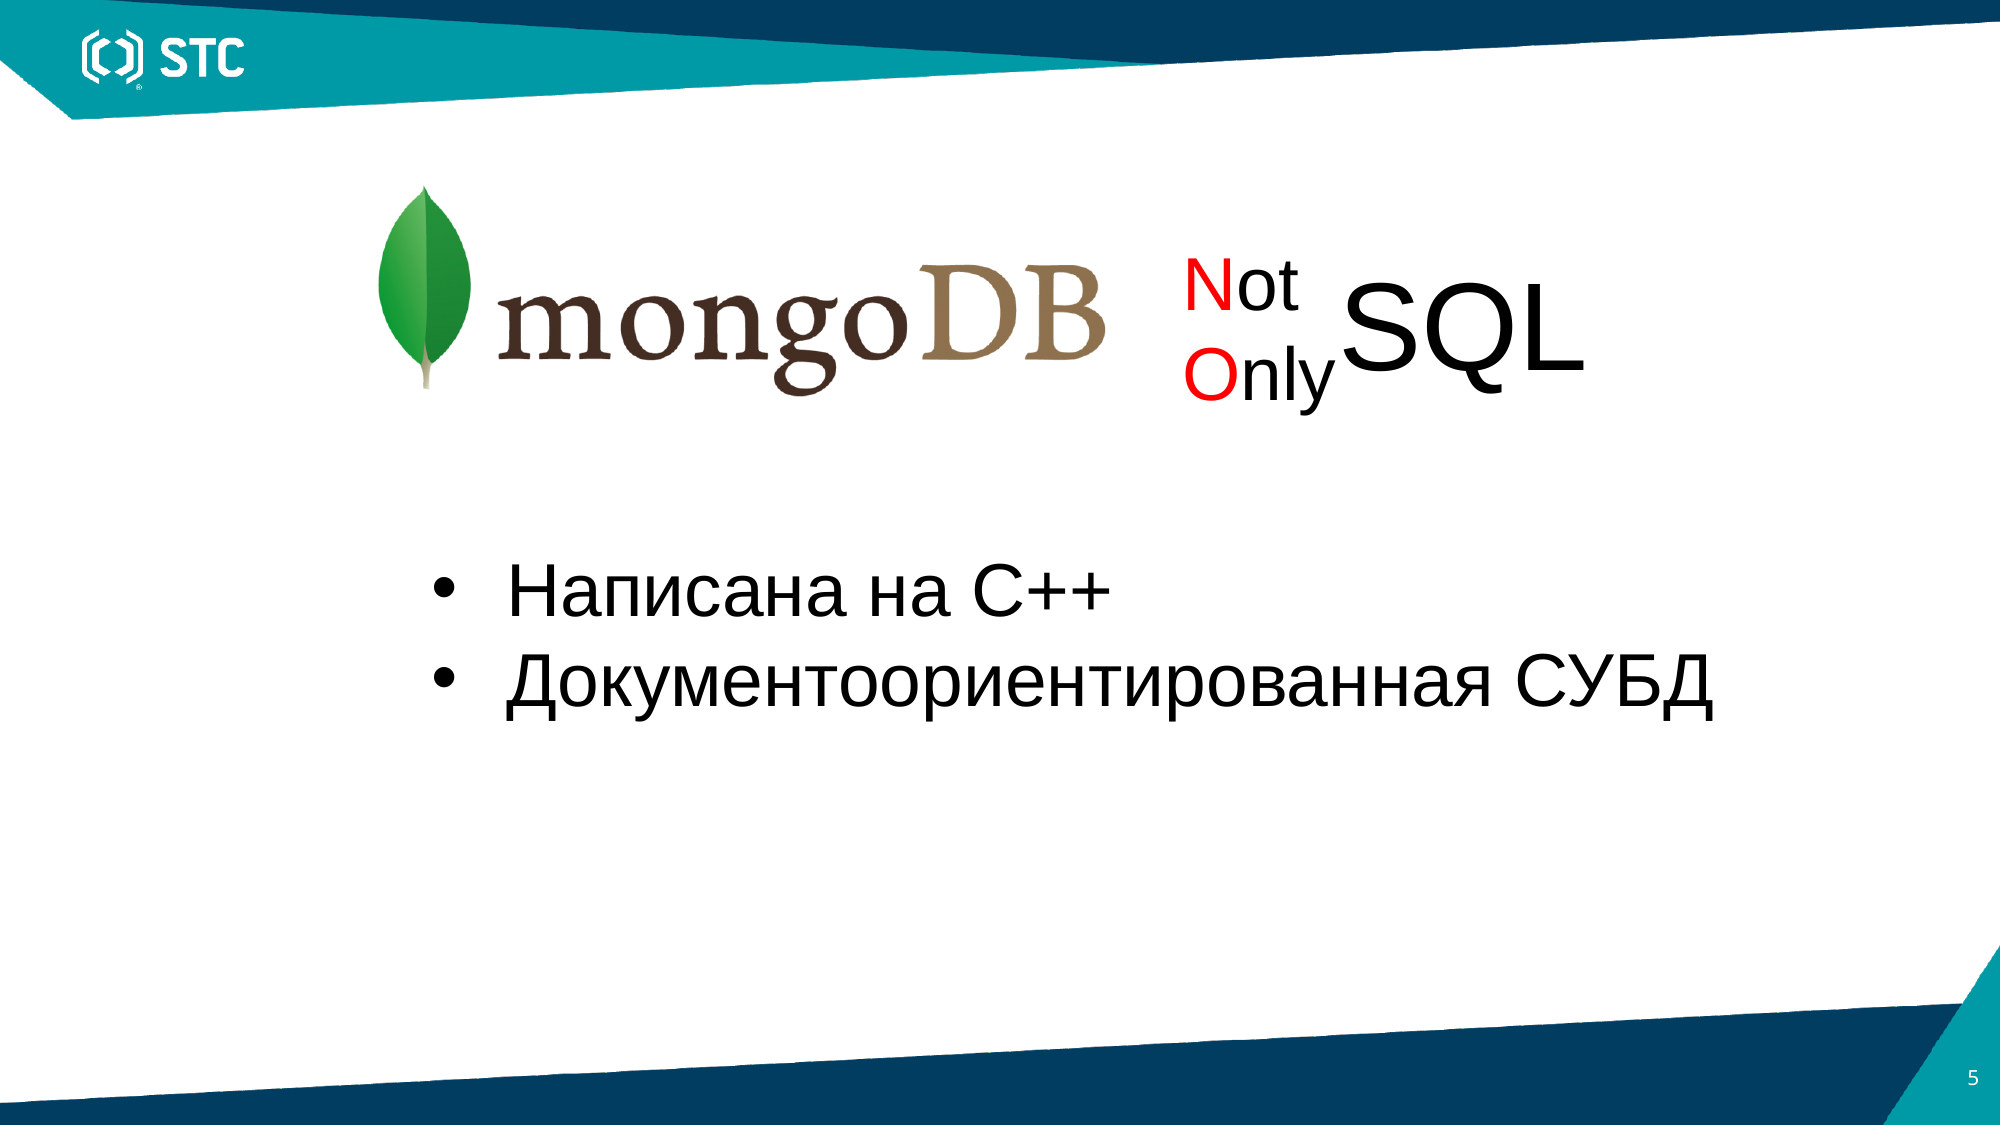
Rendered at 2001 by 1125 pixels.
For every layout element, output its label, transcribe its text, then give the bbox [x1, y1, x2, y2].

text_box Not Only [1167, 228, 1382, 424]
text_box SQL [1323, 238, 1650, 404]
text_box Написана на С++ Документоориентированная СУБД [416, 534, 1751, 730]
picture [0, 0, 2000, 1125]
